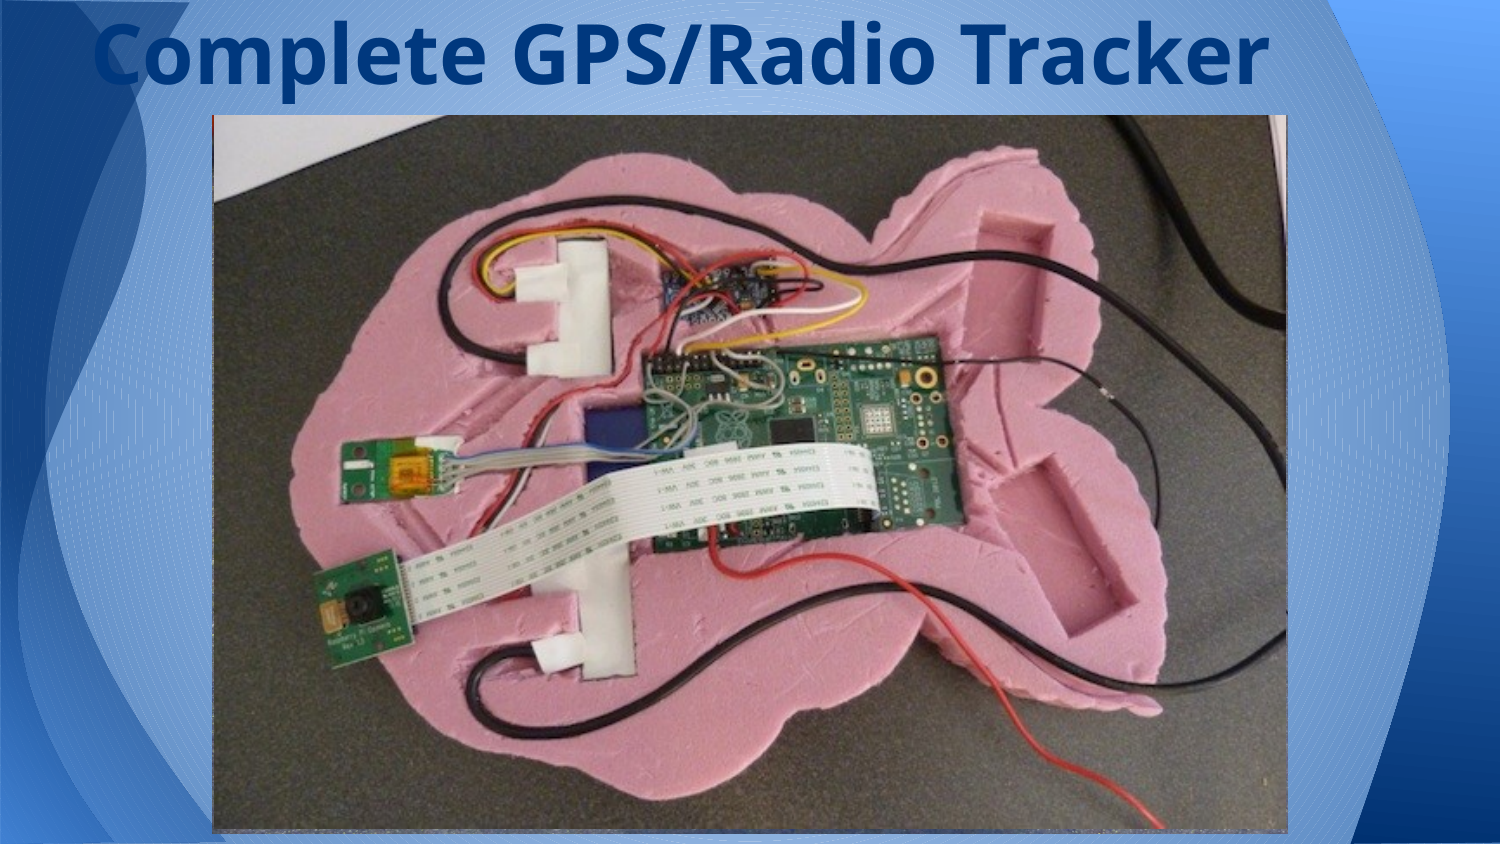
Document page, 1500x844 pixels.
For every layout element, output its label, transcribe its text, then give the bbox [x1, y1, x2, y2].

title Complete GPS/Radio Tracker [75, 33, 1425, 116]
picture [211, 115, 1289, 834]
